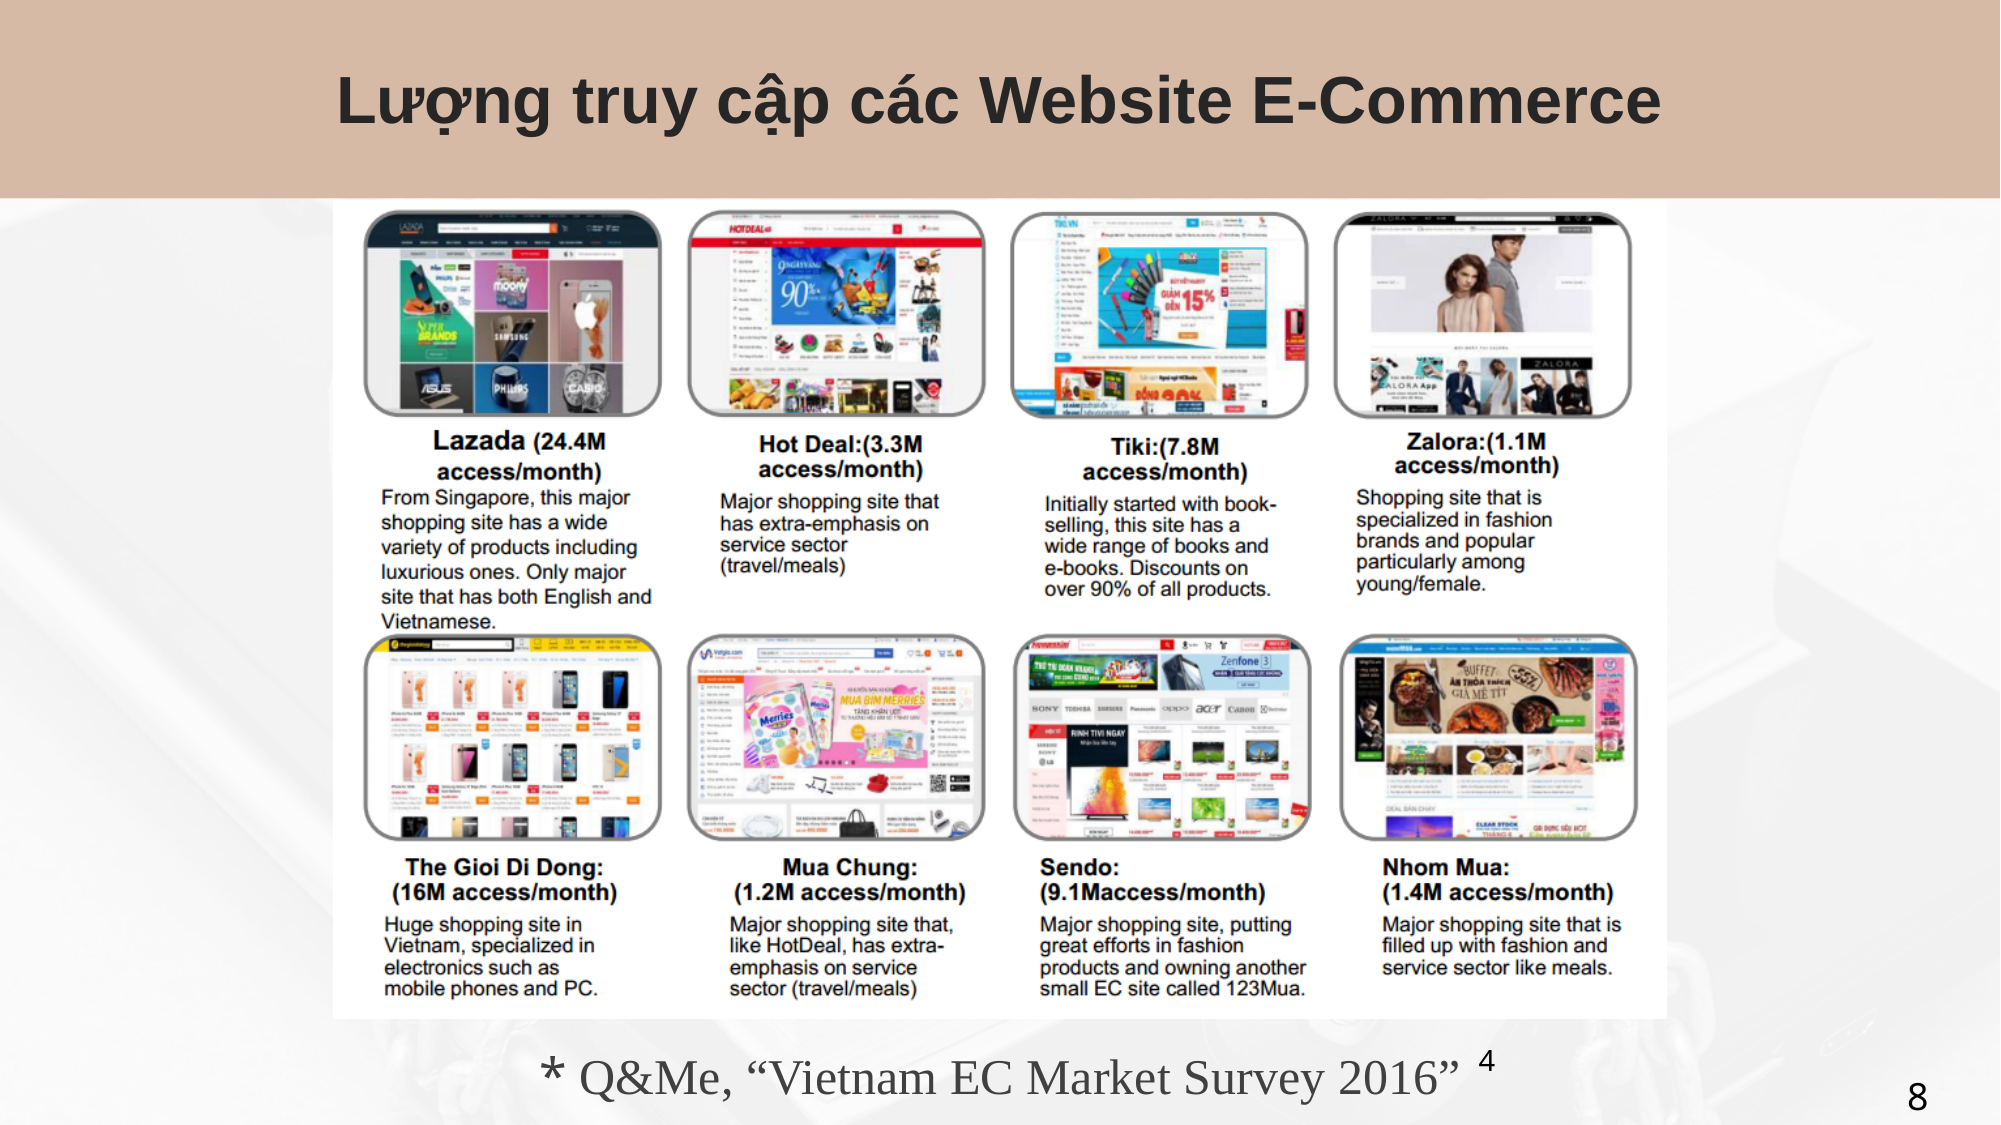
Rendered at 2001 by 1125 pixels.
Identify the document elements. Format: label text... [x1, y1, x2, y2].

text_box 8 [1892, 1065, 2000, 1125]
picture [332, 200, 1668, 1020]
list * Q&Me, “Vietnam EC Market Survey 2016” [70, 1024, 1930, 1125]
text_box Thông tin [0, 194, 2000, 1125]
text_box 4 [1463, 1035, 1516, 1095]
title Lượng truy cập các Website E-Commerce [0, 0, 2000, 194]
